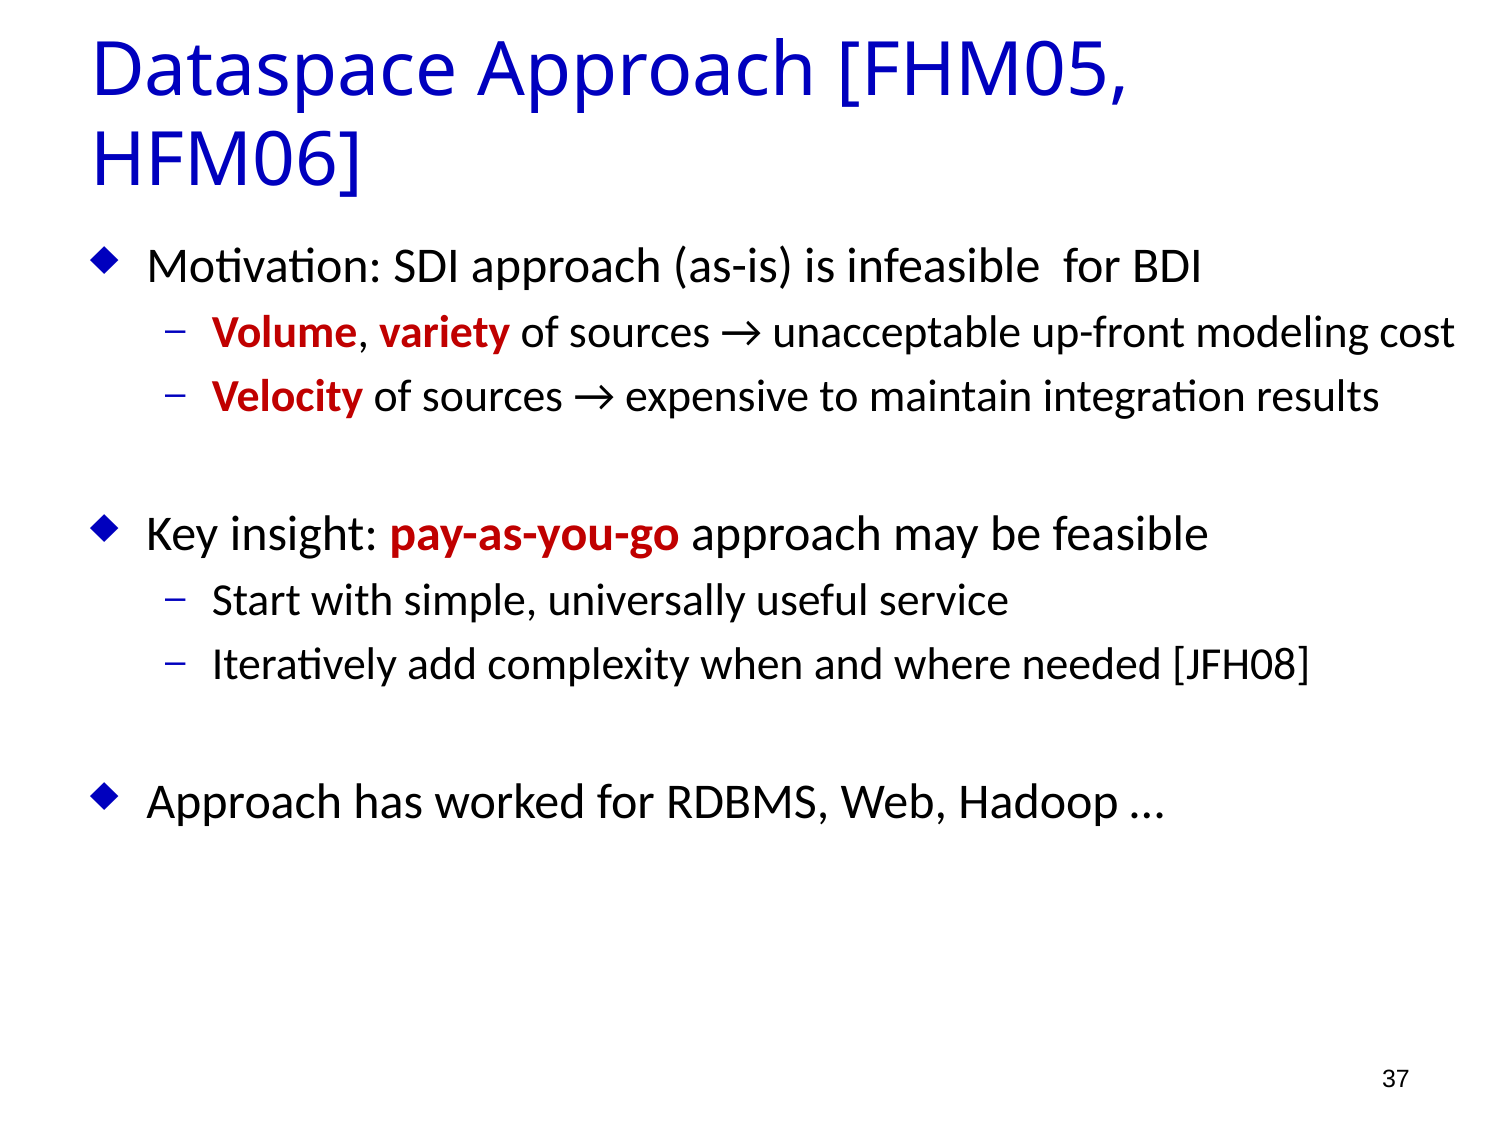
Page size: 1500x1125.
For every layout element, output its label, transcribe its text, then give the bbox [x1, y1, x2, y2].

list Motivation: SDI approach (as-is) is infeasible for BDI Volume, variety of sources → unacceptable up-front modeling cost Velocity of sources → expensive to maintain integration results Key insight: pay-as-you-go approach may be feasible Start with simple, universally useful service Iteratively add complexity when and where needed [JFH08] Approach has worked for RDBMS, Web, Hadoop … [74, 224, 1500, 963]
title Dataspace Approach [FHM05, HFM06] [74, 45, 1426, 176]
slide_number 37 [1074, 1025, 1425, 1100]
